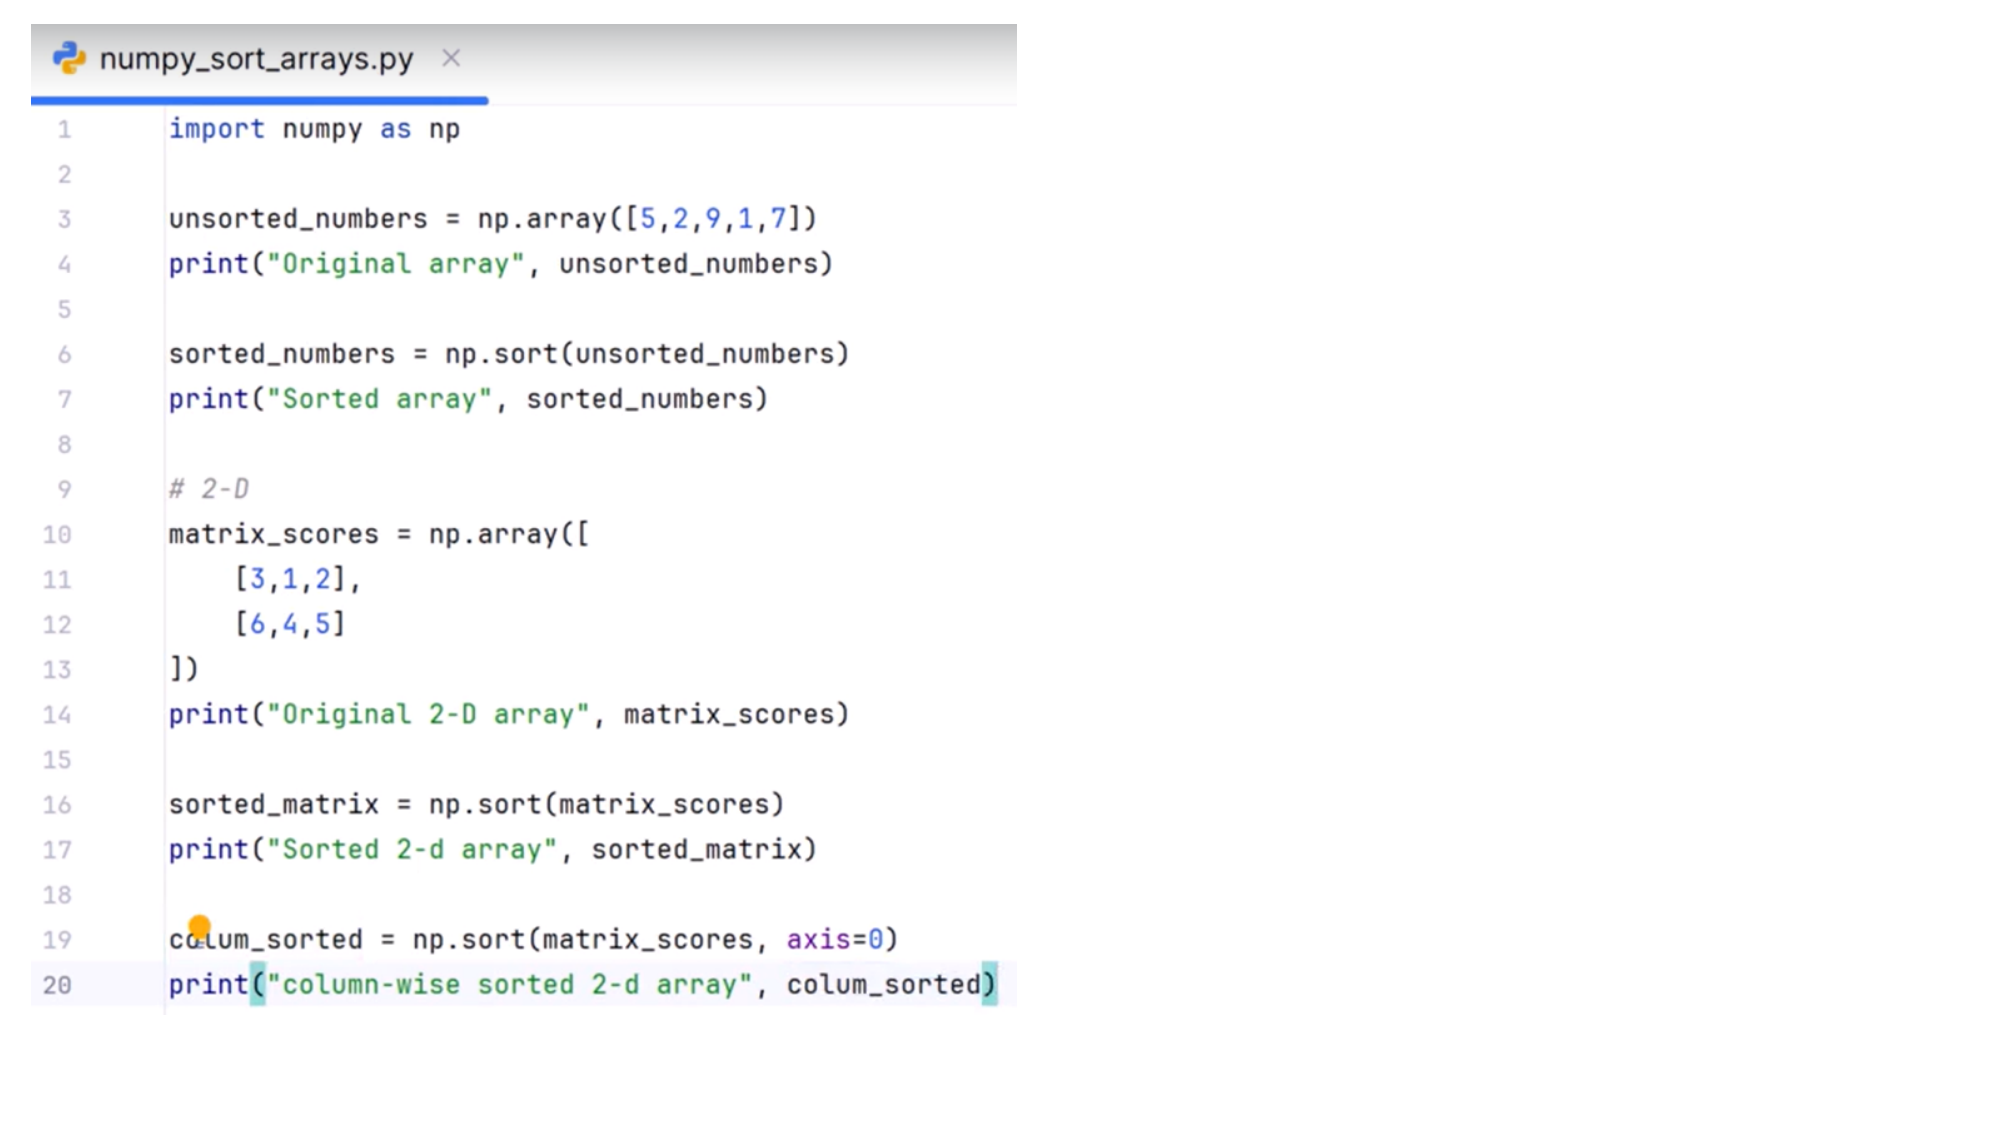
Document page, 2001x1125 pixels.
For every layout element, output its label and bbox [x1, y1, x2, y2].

picture [30, 24, 1017, 1016]
